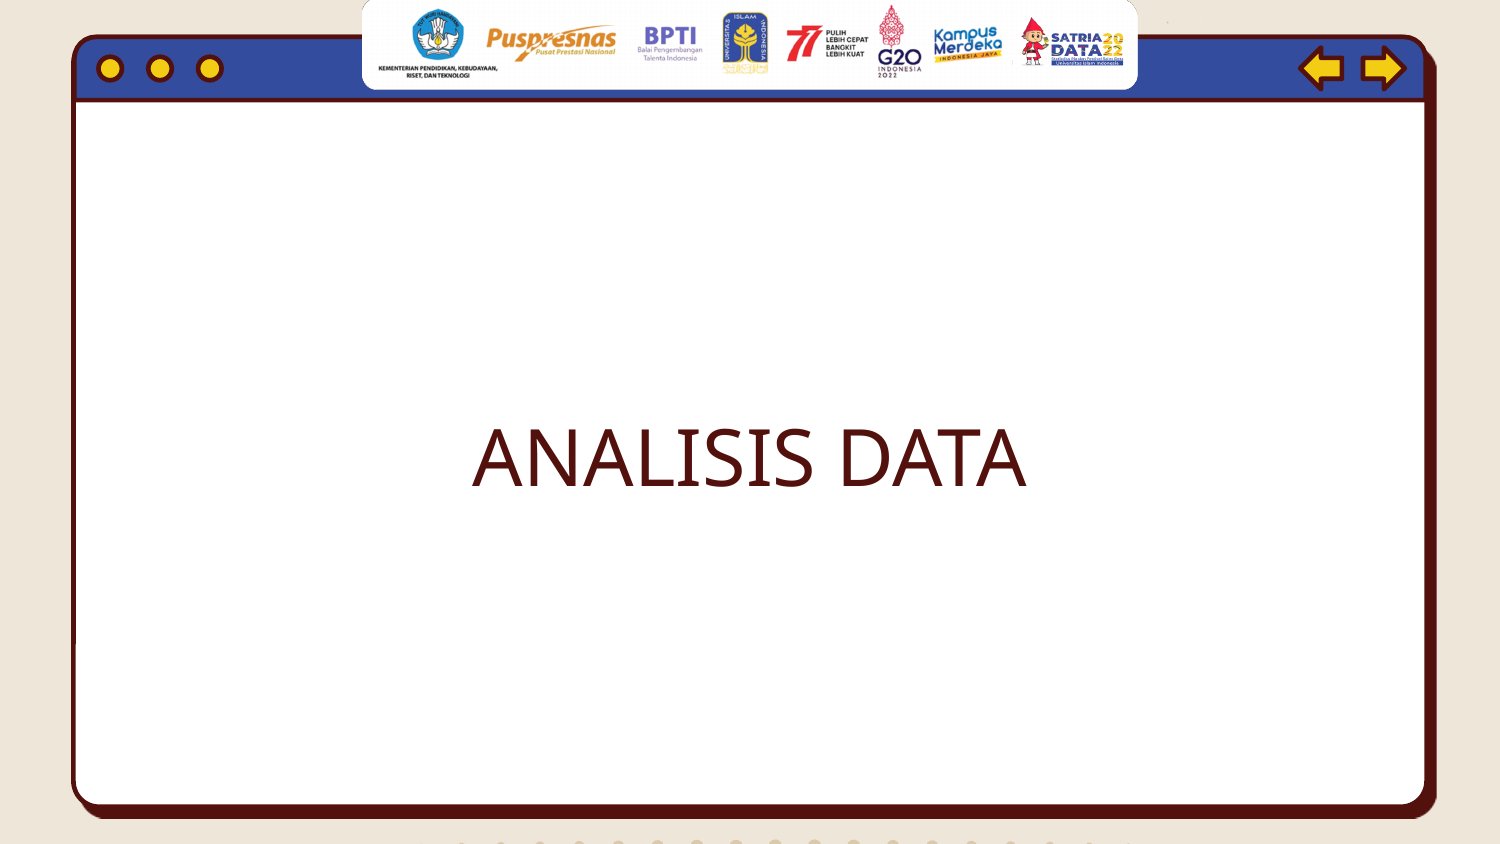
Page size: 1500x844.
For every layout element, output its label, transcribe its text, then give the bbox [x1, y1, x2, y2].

picture [362, 0, 1138, 91]
text_box ANALISIS DATA [119, 397, 1381, 512]
text_box [1363, 47, 1405, 90]
text_box [1300, 47, 1342, 90]
